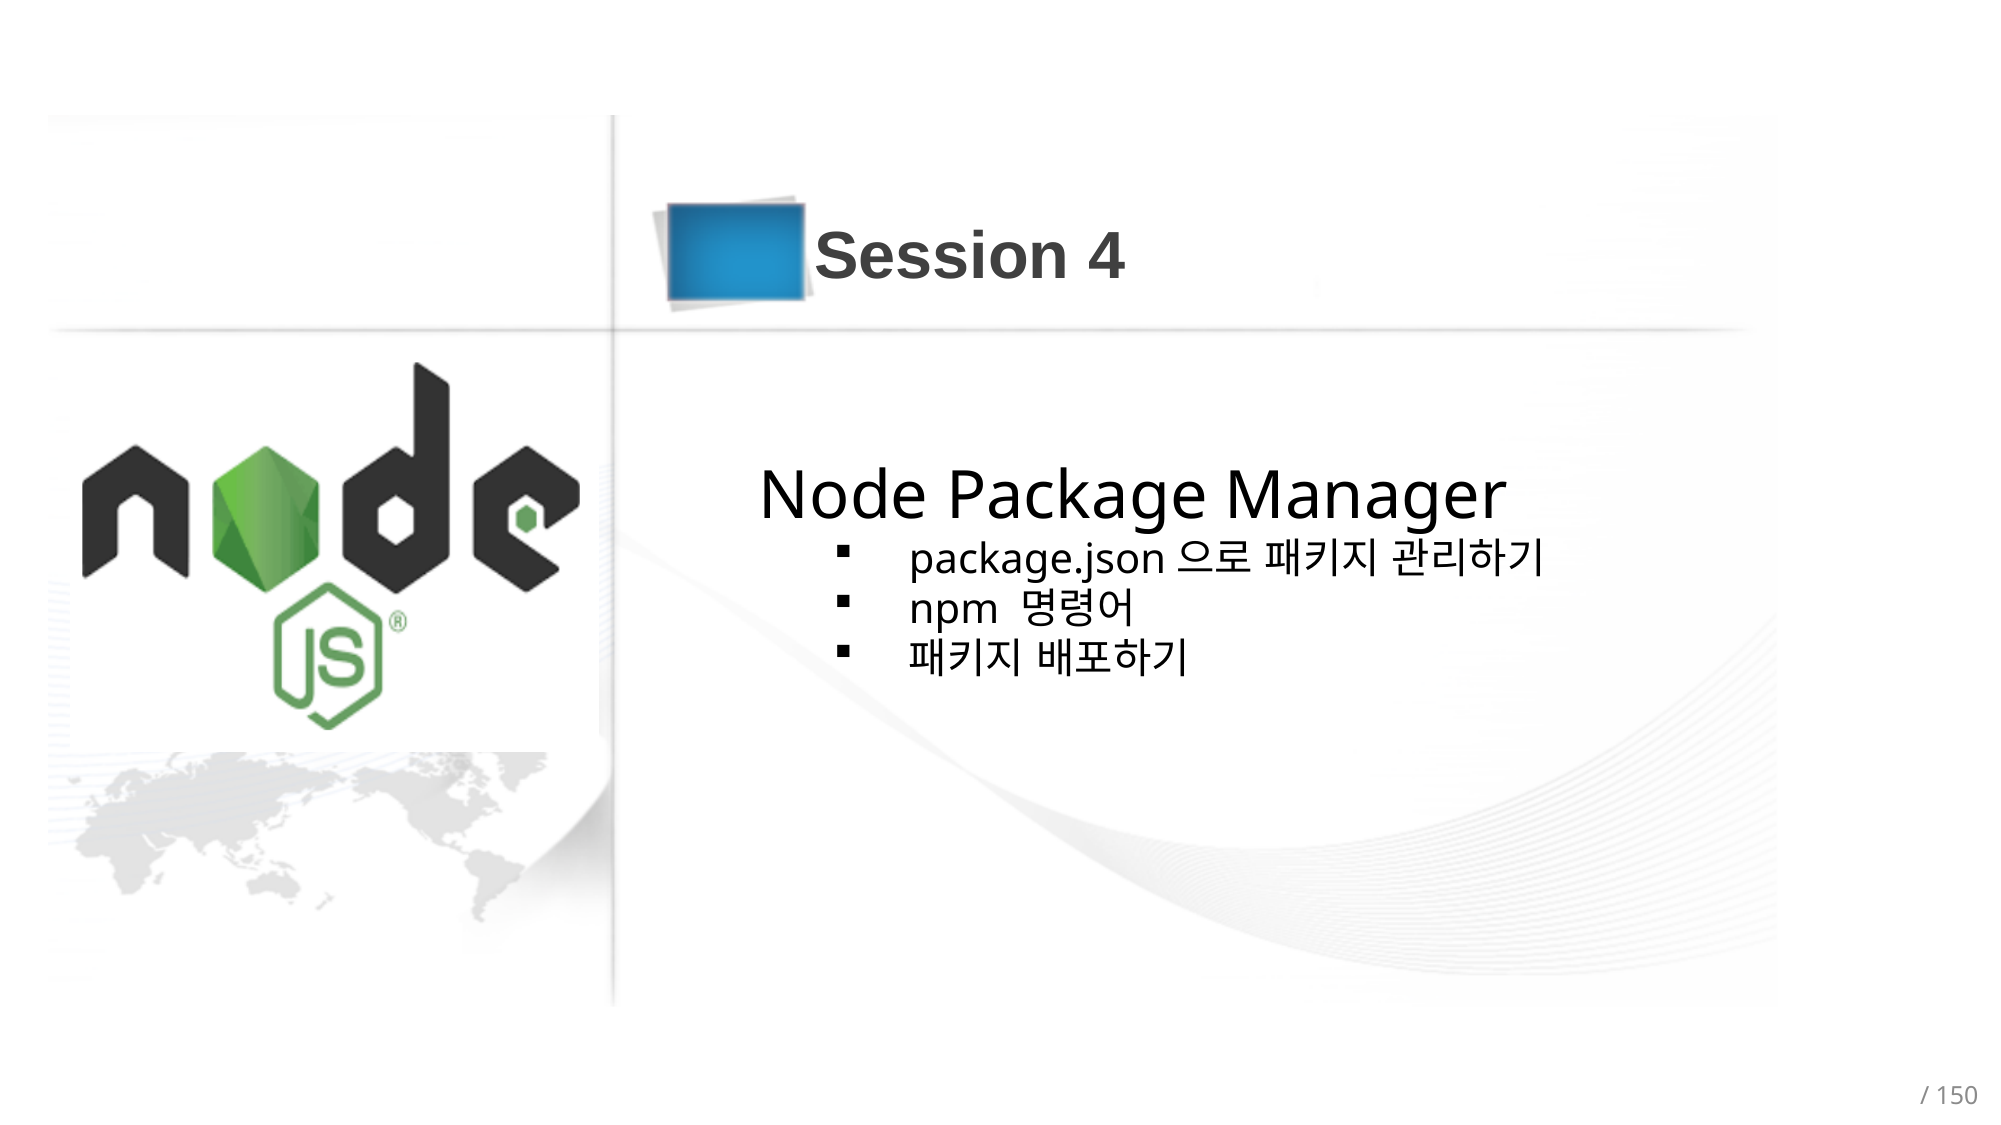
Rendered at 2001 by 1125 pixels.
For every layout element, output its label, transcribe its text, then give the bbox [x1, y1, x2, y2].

picture [48, 115, 1779, 1010]
text_box Session 4 Node Package Manager package.json으로 패키지 관리하기 npm 명령어 패키지 배포하기 [743, 204, 1897, 750]
slide_number / 150 [1533, 1078, 2000, 1114]
